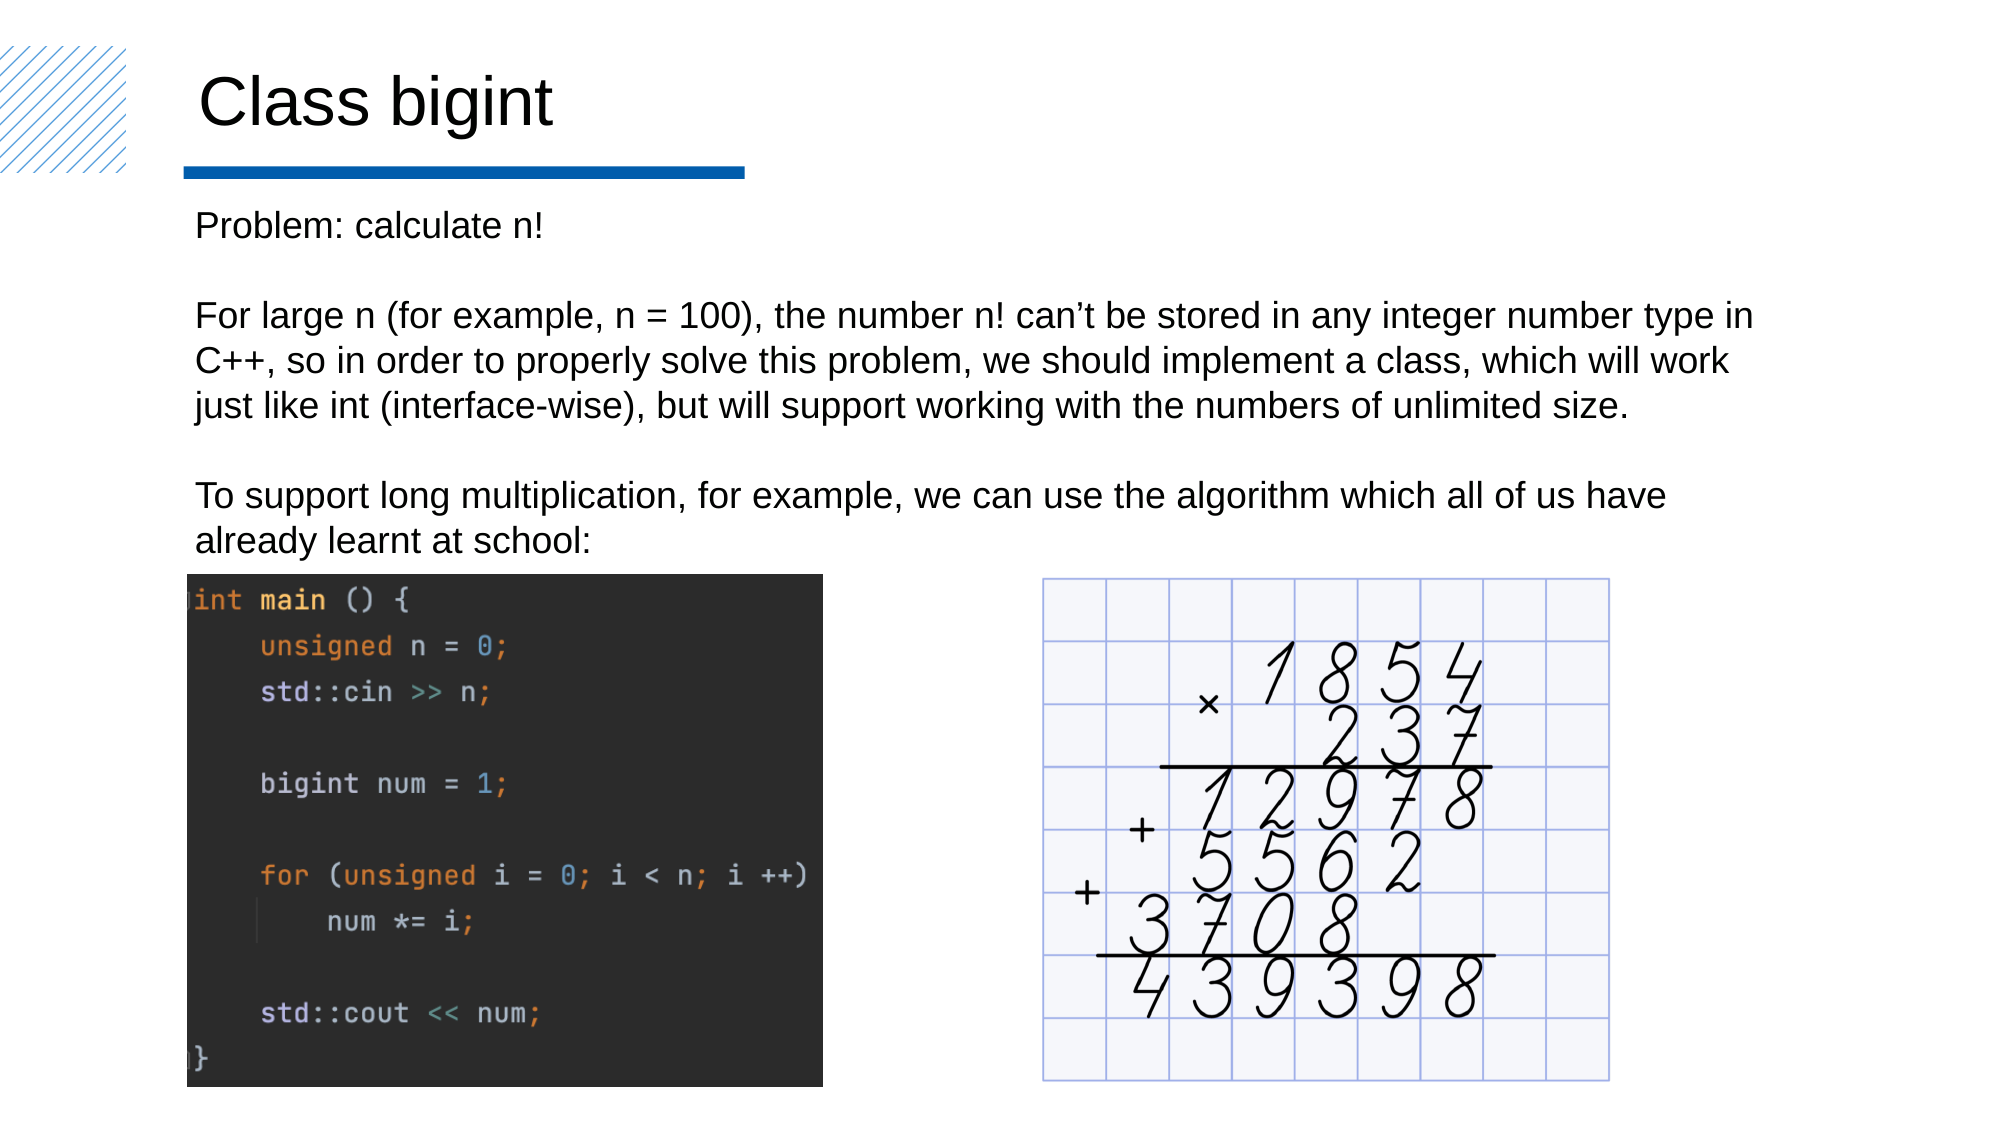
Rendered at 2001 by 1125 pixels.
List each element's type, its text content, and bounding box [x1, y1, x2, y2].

list Class bigint [183, 58, 1780, 149]
picture [187, 574, 823, 1088]
picture [0, 46, 126, 173]
picture [999, 571, 1653, 1088]
text_box Problem: calculate n! For large n (for example, n = 100), the number n! can’t be stored in any integer number type in C++, so in order to properly solve this problem, we should implement a class, which will work just like int (interface-wise), but will support working with the numbers of unlimited size. To support long multiplication, for example, we can use the algorithm which all of us have already learnt at school: [187, 193, 1776, 569]
